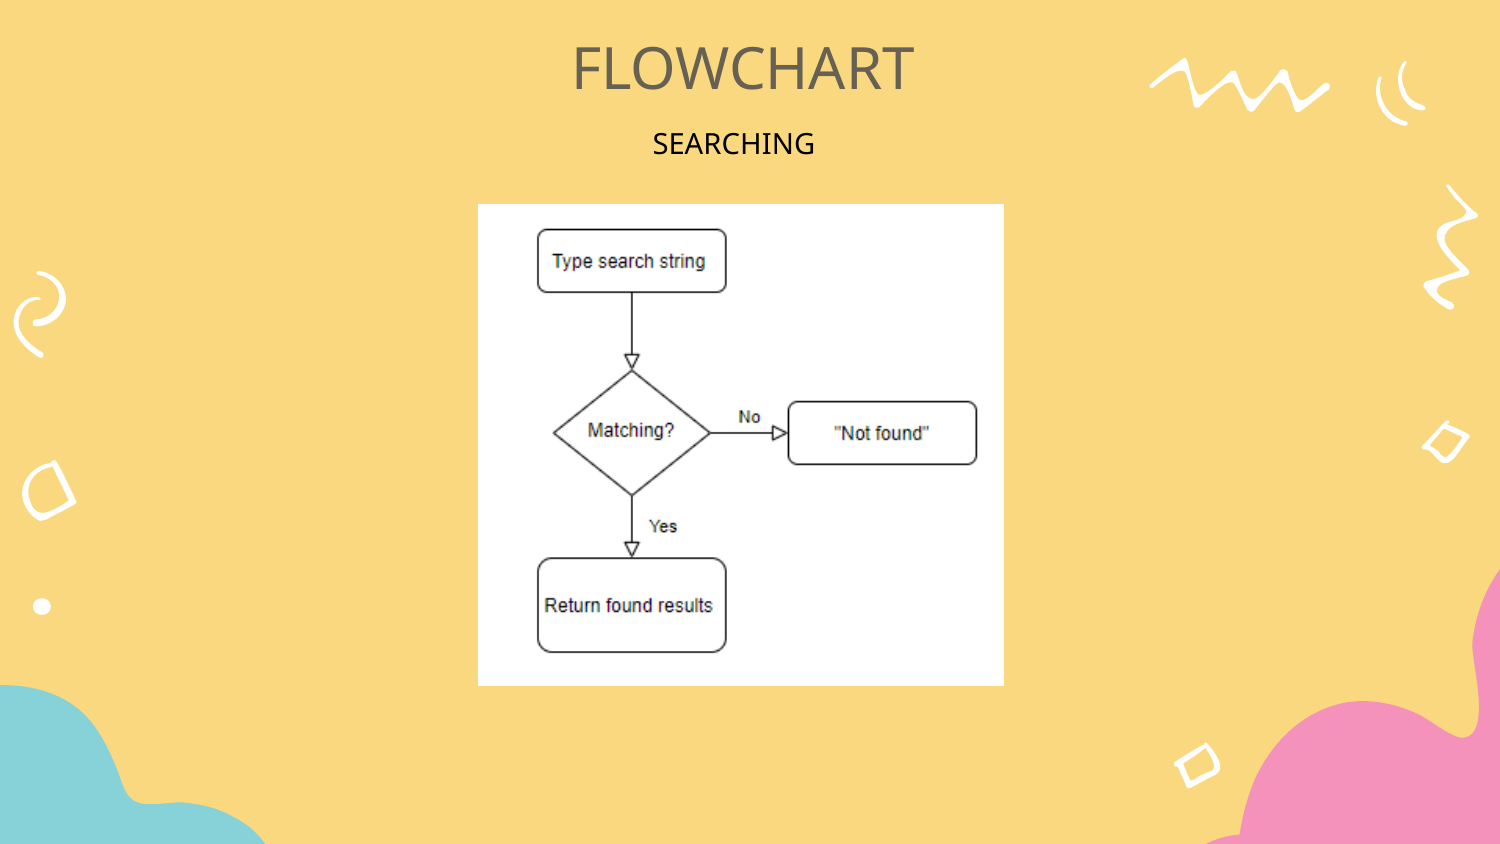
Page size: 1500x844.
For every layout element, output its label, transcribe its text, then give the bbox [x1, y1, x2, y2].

text_box SEARCHING [637, 110, 846, 175]
picture [478, 204, 1005, 686]
title FLOWCHART [110, 16, 1376, 111]
